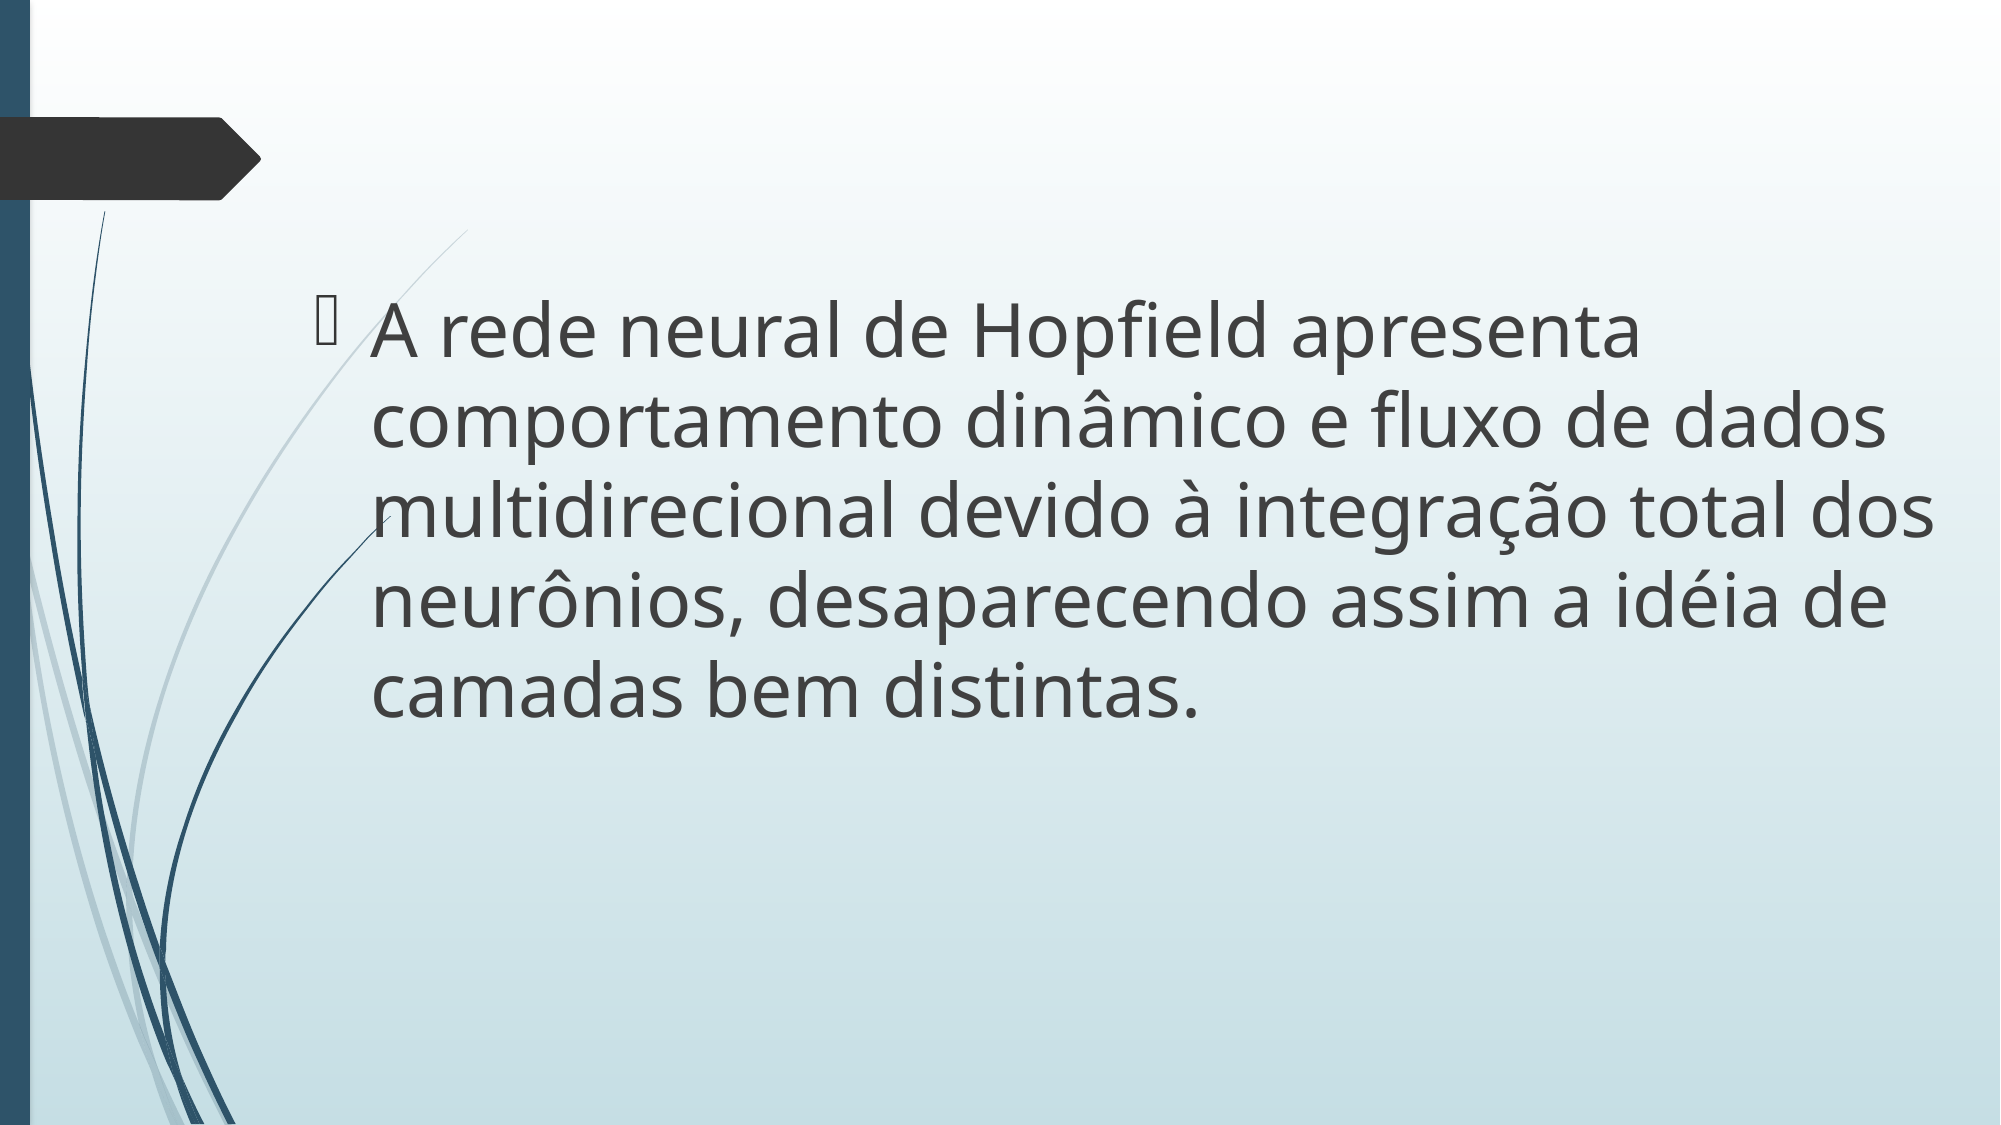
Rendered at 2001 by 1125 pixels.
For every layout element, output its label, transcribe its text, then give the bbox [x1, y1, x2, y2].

list A rede neural de Hopfield apresenta comportamento dinâmico e fluxo de dados multidirecional devido à integração total dos neurônios, desaparecendo assim a idéia de camadas bem distintas. [299, 275, 1958, 764]
